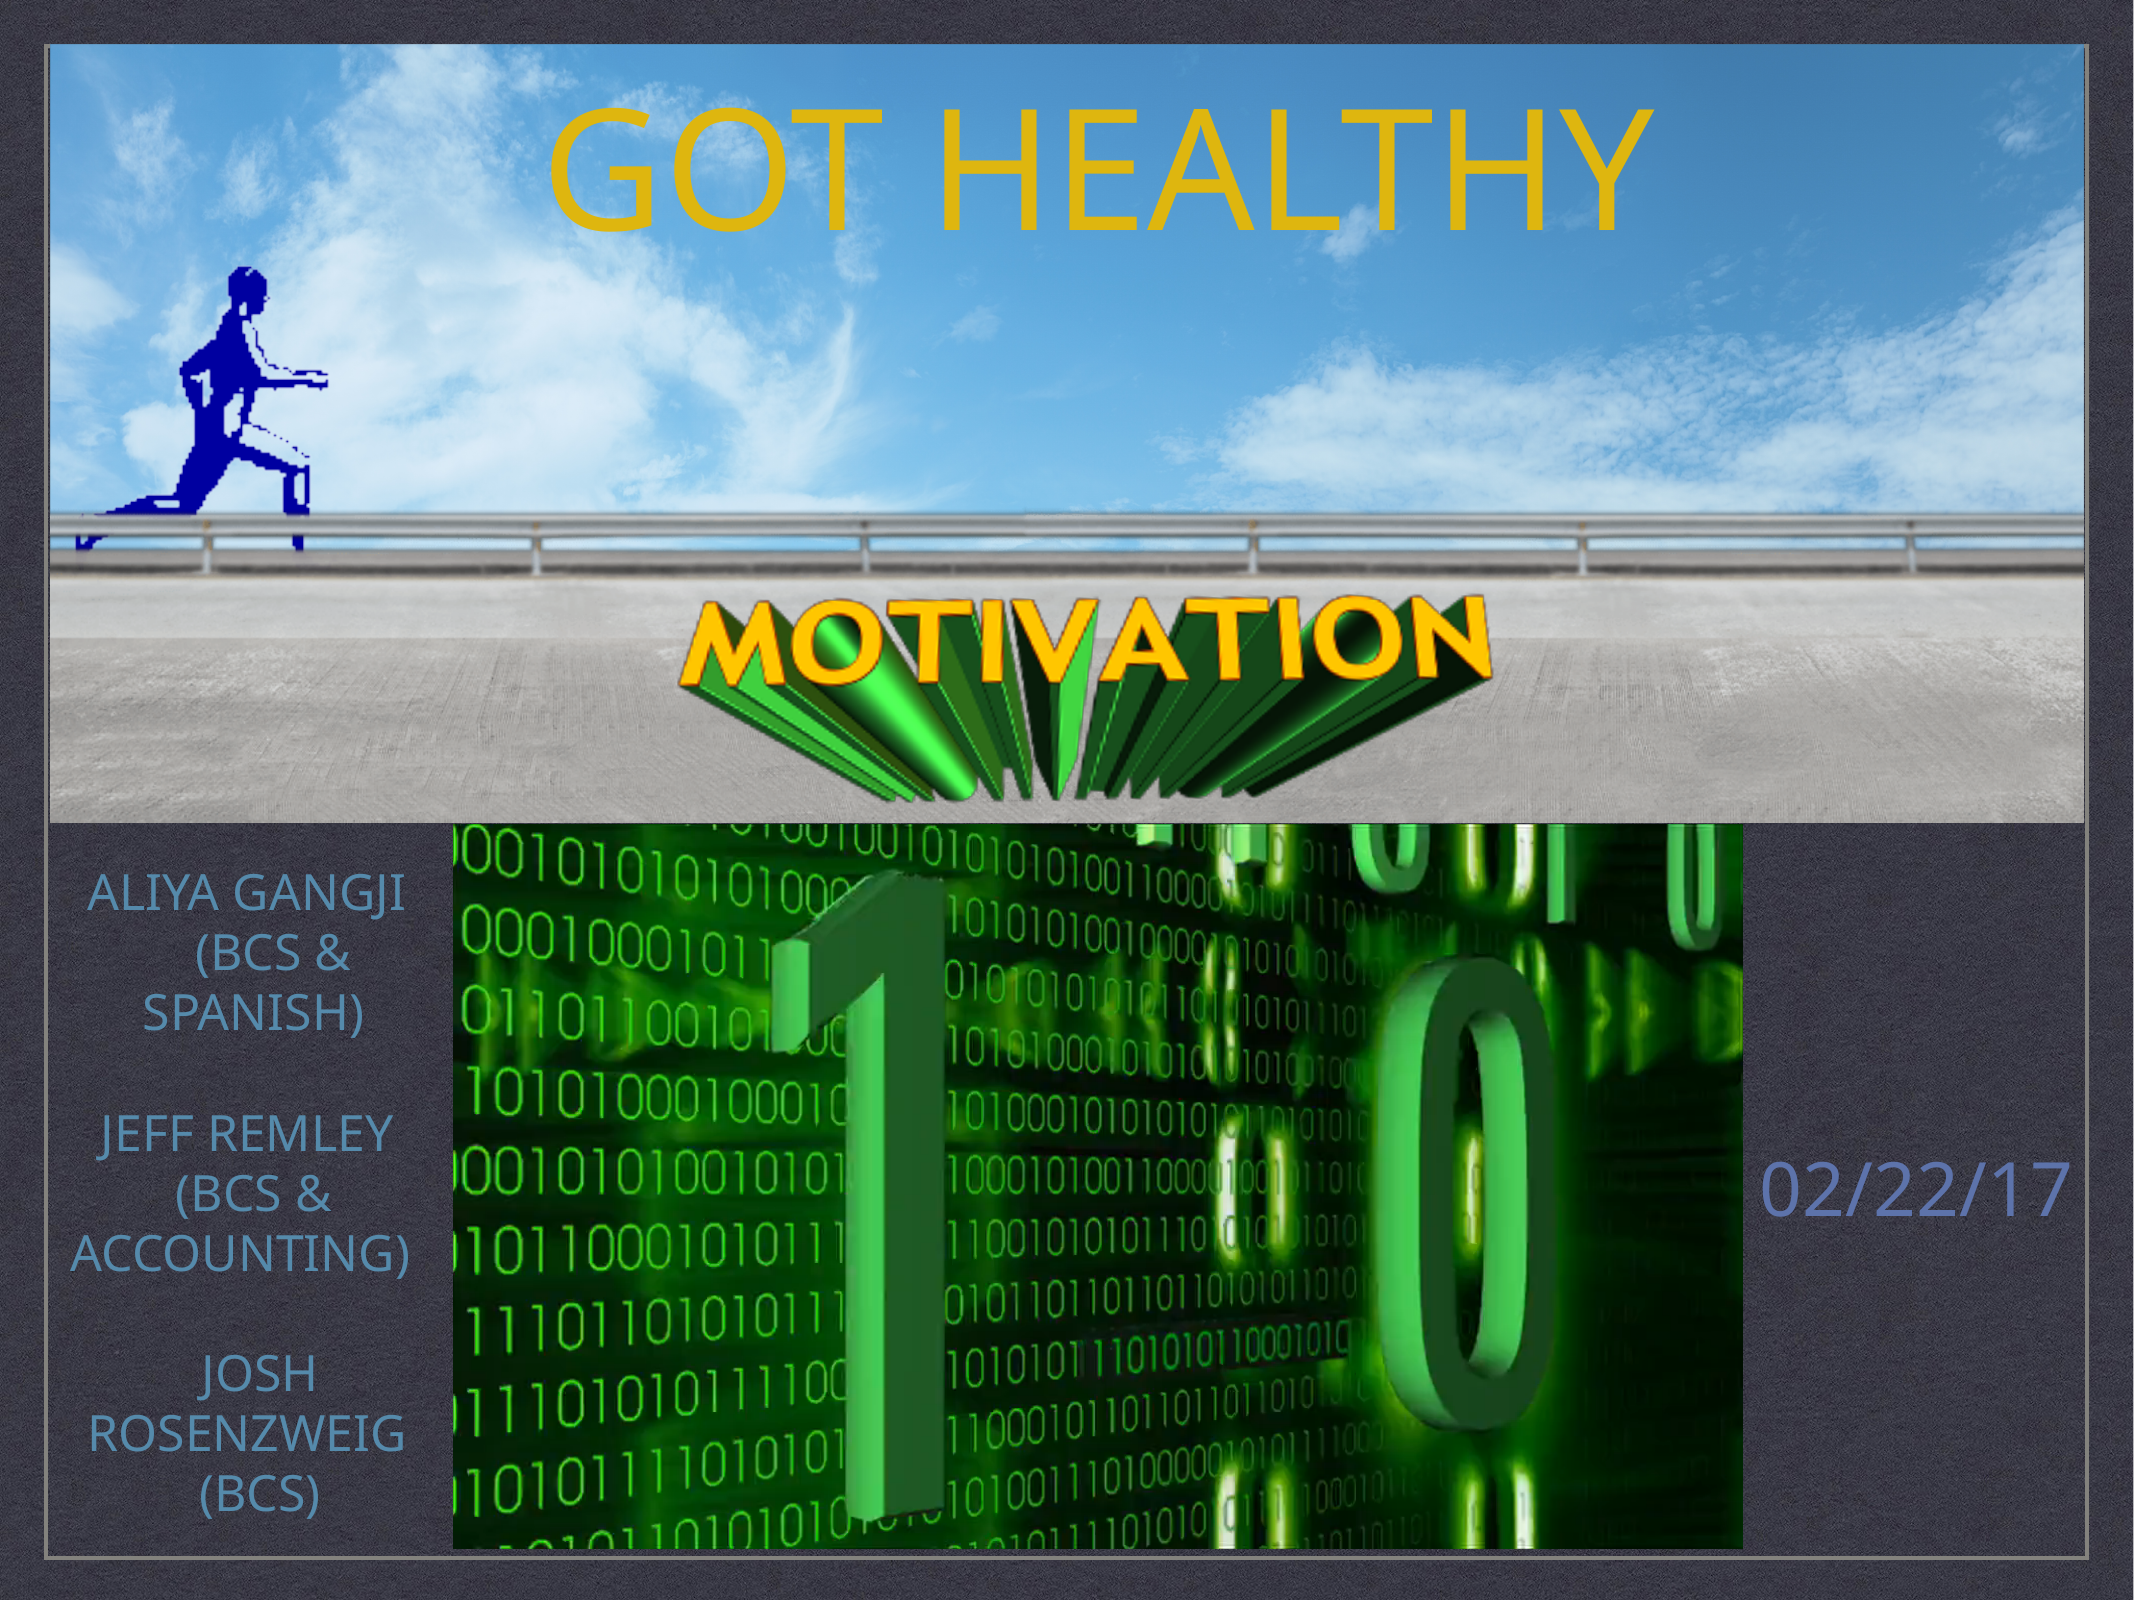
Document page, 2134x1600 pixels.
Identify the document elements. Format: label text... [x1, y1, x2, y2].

subtitle Aliya Gangji (BCS & Spanish) Jeff Remley (BCS & Accounting) Josh Rosenzweig (BCS) [56, 851, 447, 1522]
picture [0, 0, 2134, 1600]
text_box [452, 832, 1744, 1550]
text_box 02/22/17 [1752, 1133, 2082, 1240]
